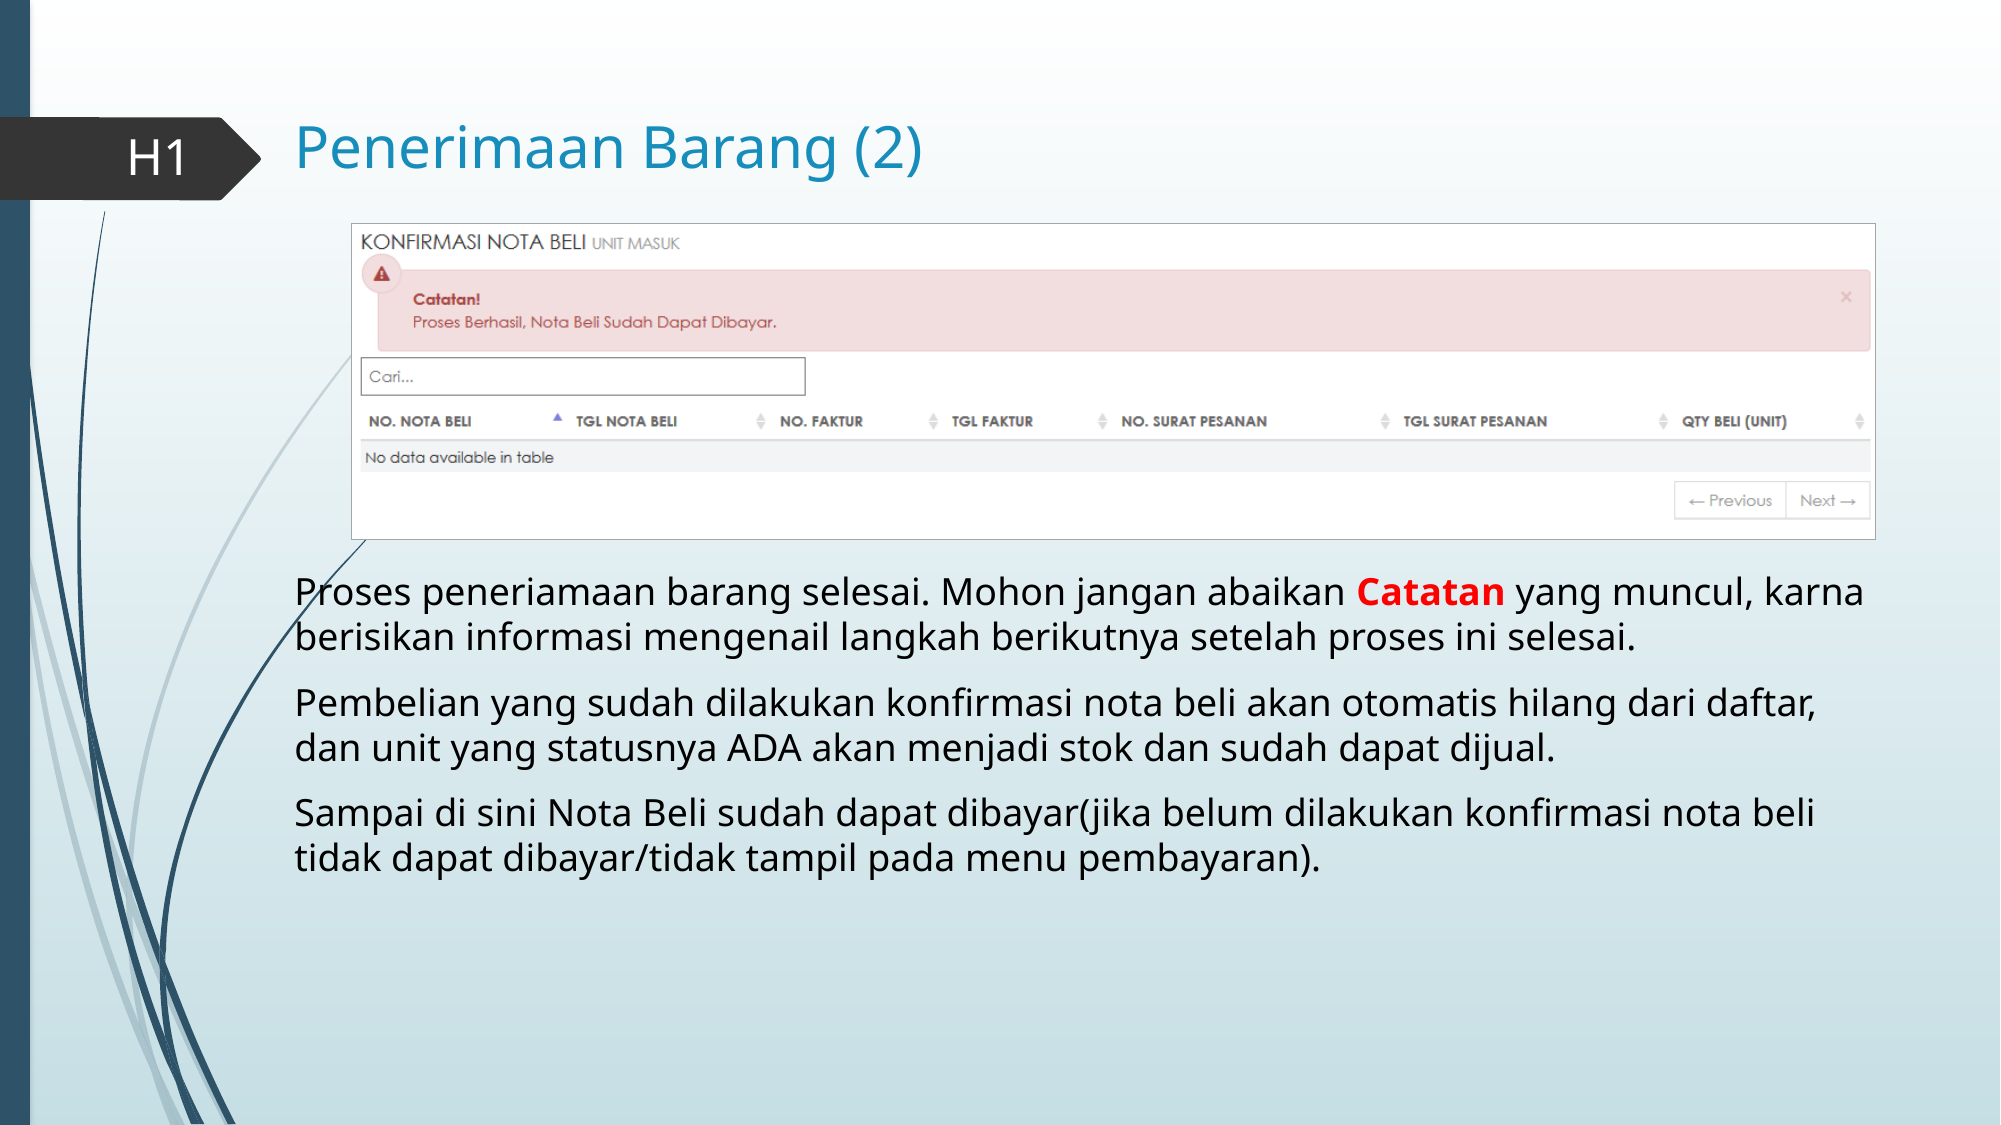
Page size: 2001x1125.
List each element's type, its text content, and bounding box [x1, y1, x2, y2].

text_box Proses peneriamaan barang selesai. Mohon jangan abaikan Catatan yang muncul, karna berisikan informasi mengenail langkah berikutnya setelah proses ini selesai. Pembelian yang sudah dilakukan konfirmasi nota beli akan otomatis hilang dari daftar, dan unit yang statusnya ADA akan menjadi stok dan sudah dapat dijual. Sampai di sini Nota Beli sudah dapat dibayar(jika belum dilakukan konfirmasi nota beli tidak dapat dibayar/tidak tampil pada menu pembayaran). [279, 560, 1888, 1015]
title Penerimaan Barang (2) [279, 102, 1888, 197]
text_box [11, 159, 187, 221]
picture [351, 222, 1876, 540]
text_box H1 [52, 117, 207, 197]
